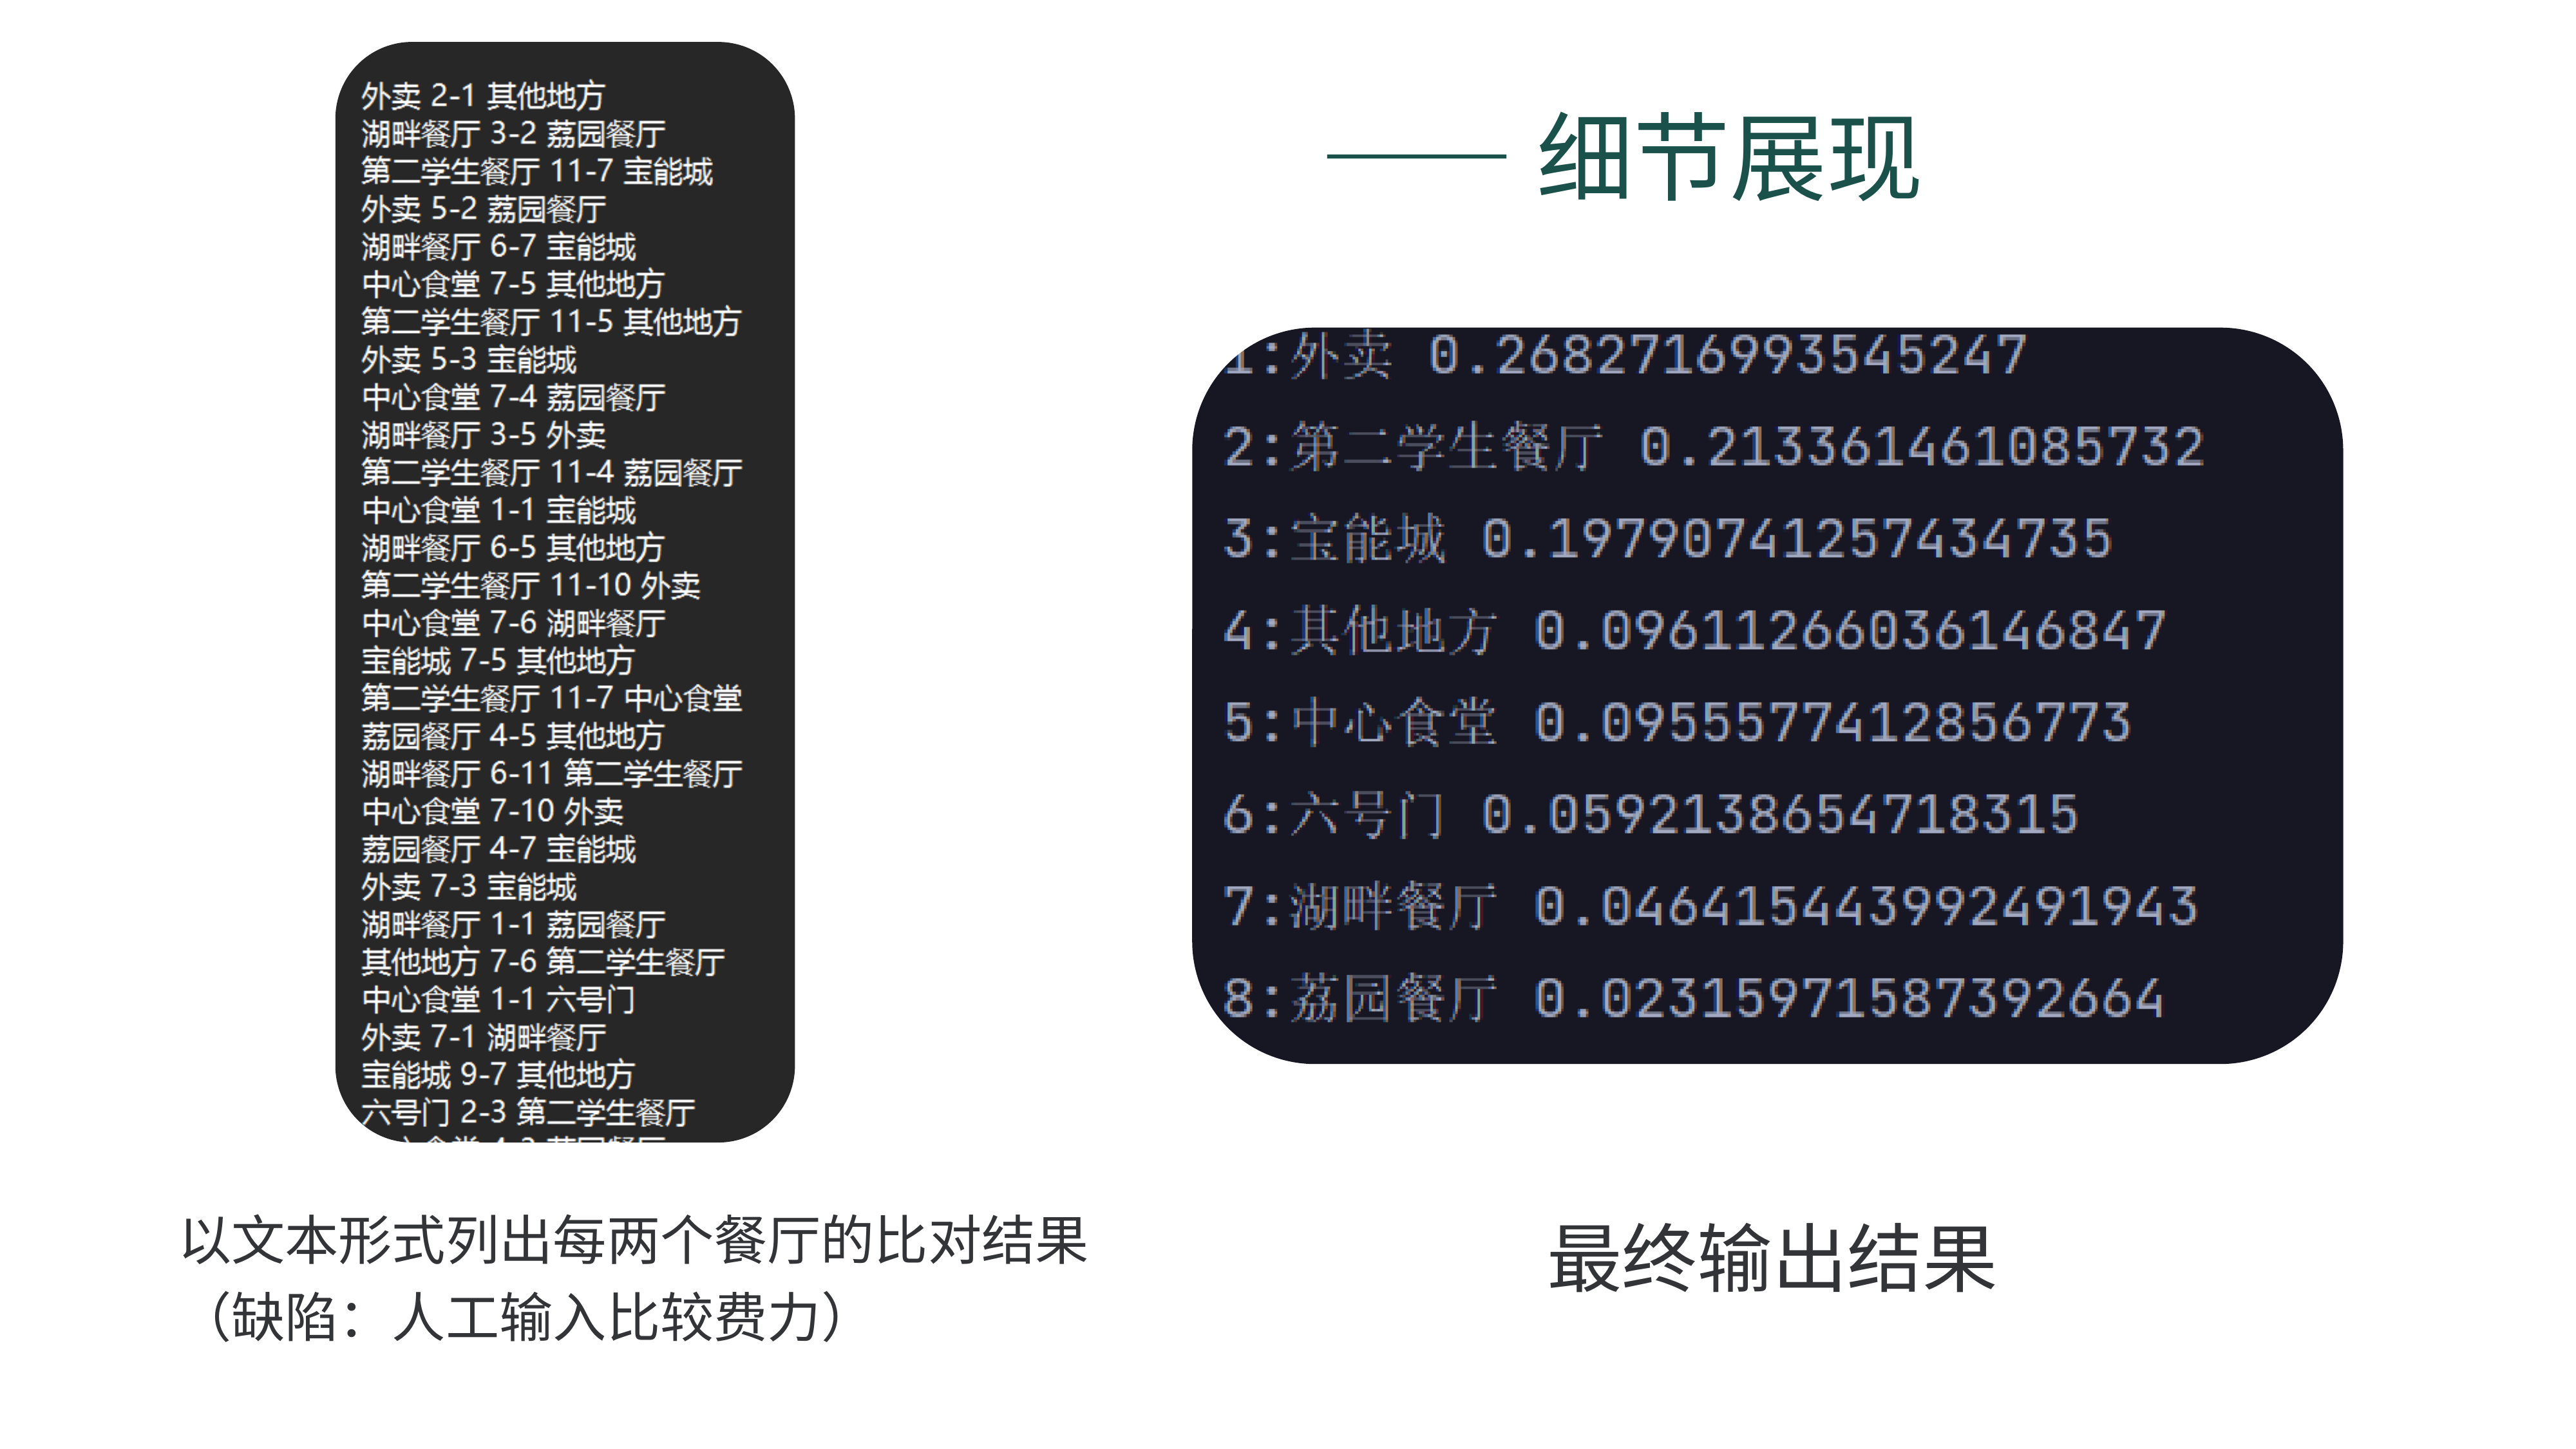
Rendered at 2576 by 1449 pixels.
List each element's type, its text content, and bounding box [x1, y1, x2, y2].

text_box 以文本形式列出每两个餐厅的比对结果（缺陷：人工输入比较费力） [172, 1188, 1193, 1354]
picture [1191, 327, 2344, 1065]
picture [335, 41, 795, 1143]
text_box ——细节展现 [1314, 104, 1944, 220]
text_box 最终输出结果 [1541, 1188, 2123, 1307]
